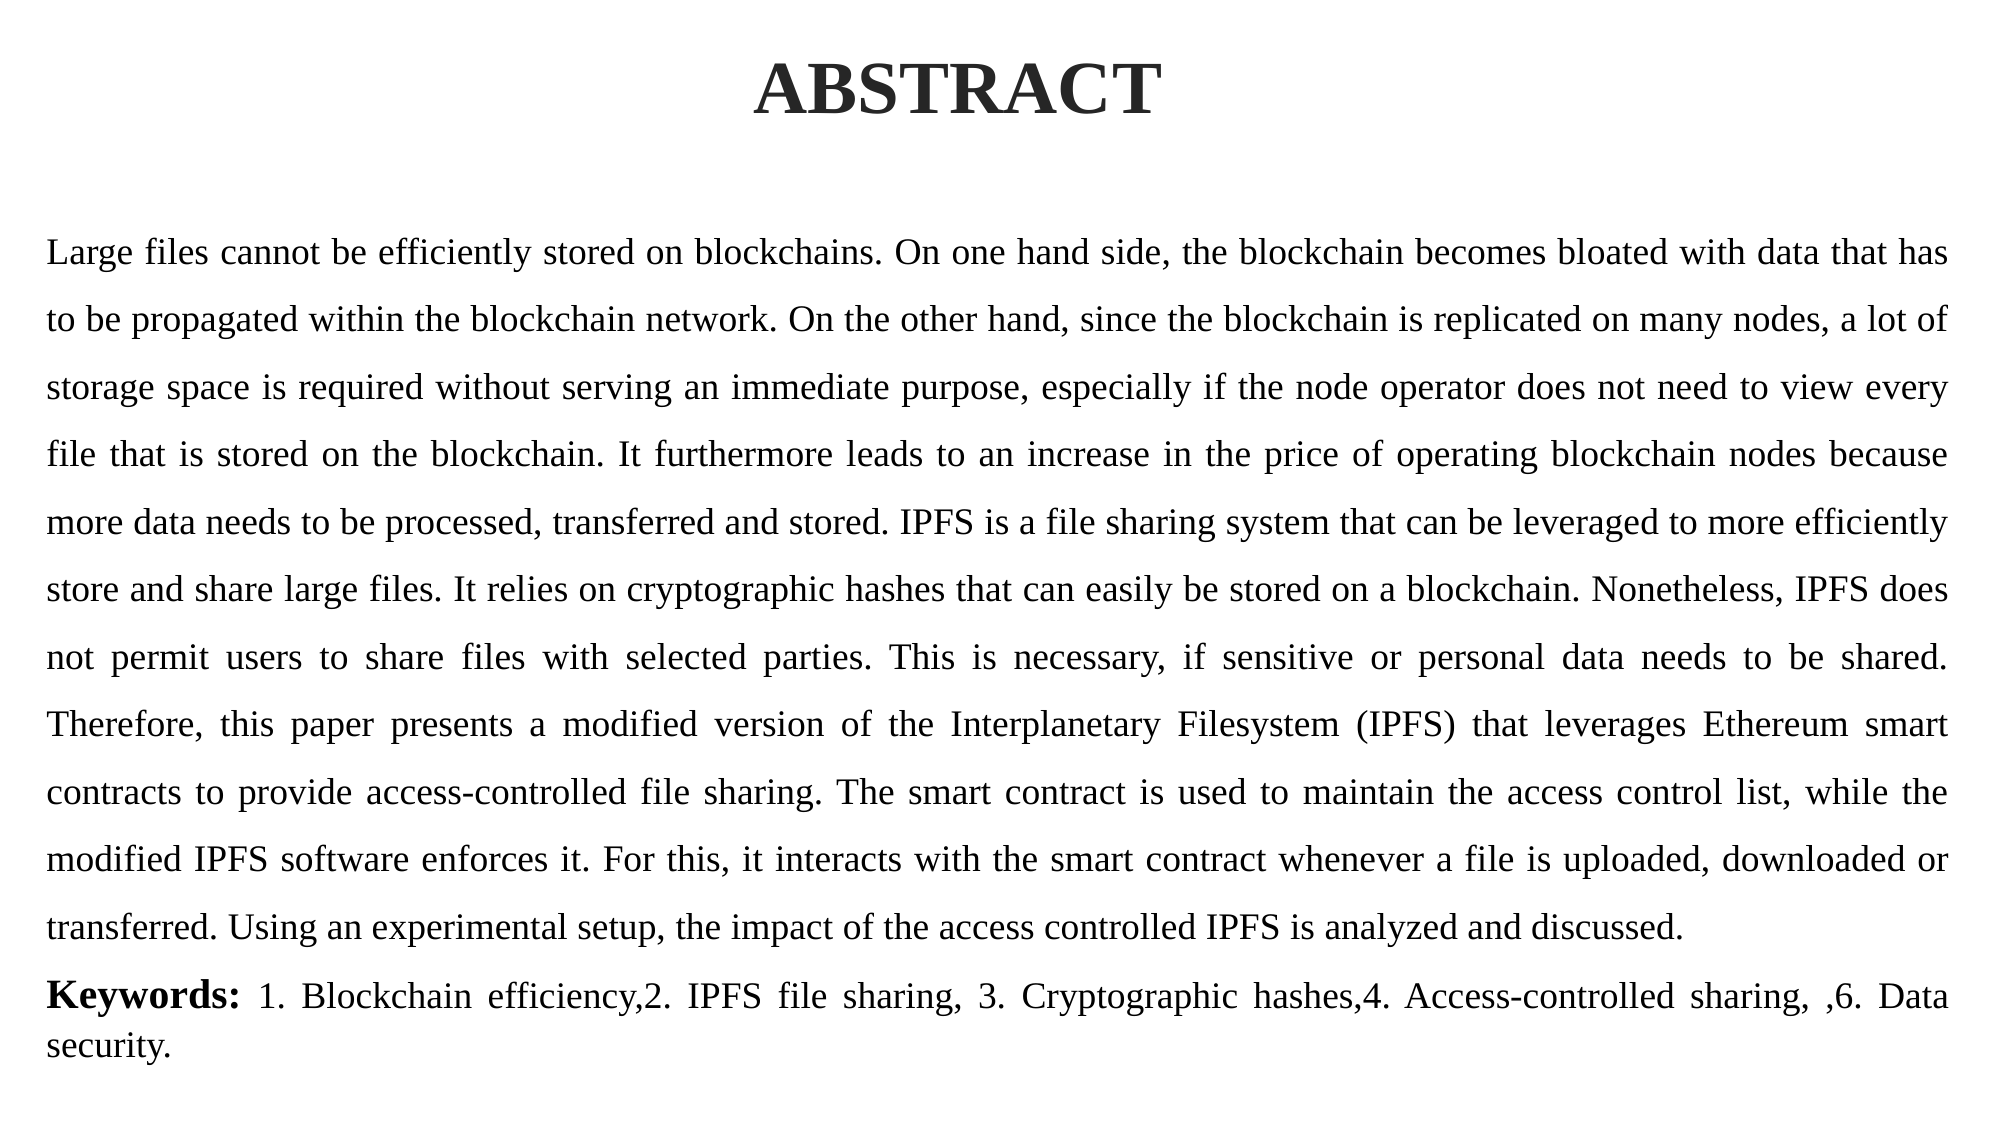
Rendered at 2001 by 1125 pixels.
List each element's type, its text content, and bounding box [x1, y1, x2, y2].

text_box Large files cannot be efficiently stored on blockchains. On one hand side, the blockchain becomes bloated with data that has to be propagated within the blockchain network. On the other hand, since the blockchain is replicated on many nodes, a lot of storage space is required without serving an immediate purpose, especially if the node operator does not need to view every file that is stored on the blockchain. It furthermore leads to an increase in the price of operating blockchain nodes because more data needs to be processed, transferred and stored. IPFS is a file sharing system that can be leveraged to more efficiently store and share large files. It relies on cryptographic hashes that can easily be stored on a blockchain. Nonetheless, IPFS does not permit users to share files with selected parties. This is necessary, if sensitive or personal data needs to be shared. Therefore, this paper presents a modified version of the Interplanetary Filesystem (IPFS) that leverages Ethereum smart contracts to provide access-controlled file sharing. The smart contract is used to maintain the access control list, while the modified IPFS software enforces it. For this, it interacts with the smart contract whenever a file is uploaded, downloaded or transferred. Using an experimental setup, the impact of the access controlled IPFS is analyzed and discussed. Keywords: 1. Blockchain efficiency,2. IPFS file sharing, 3. Cryptographic hashes,4. Access-controlled sharing, ,6. Data security. [31, 196, 1967, 1073]
text_box ABSTRACT [215, 31, 1626, 156]
